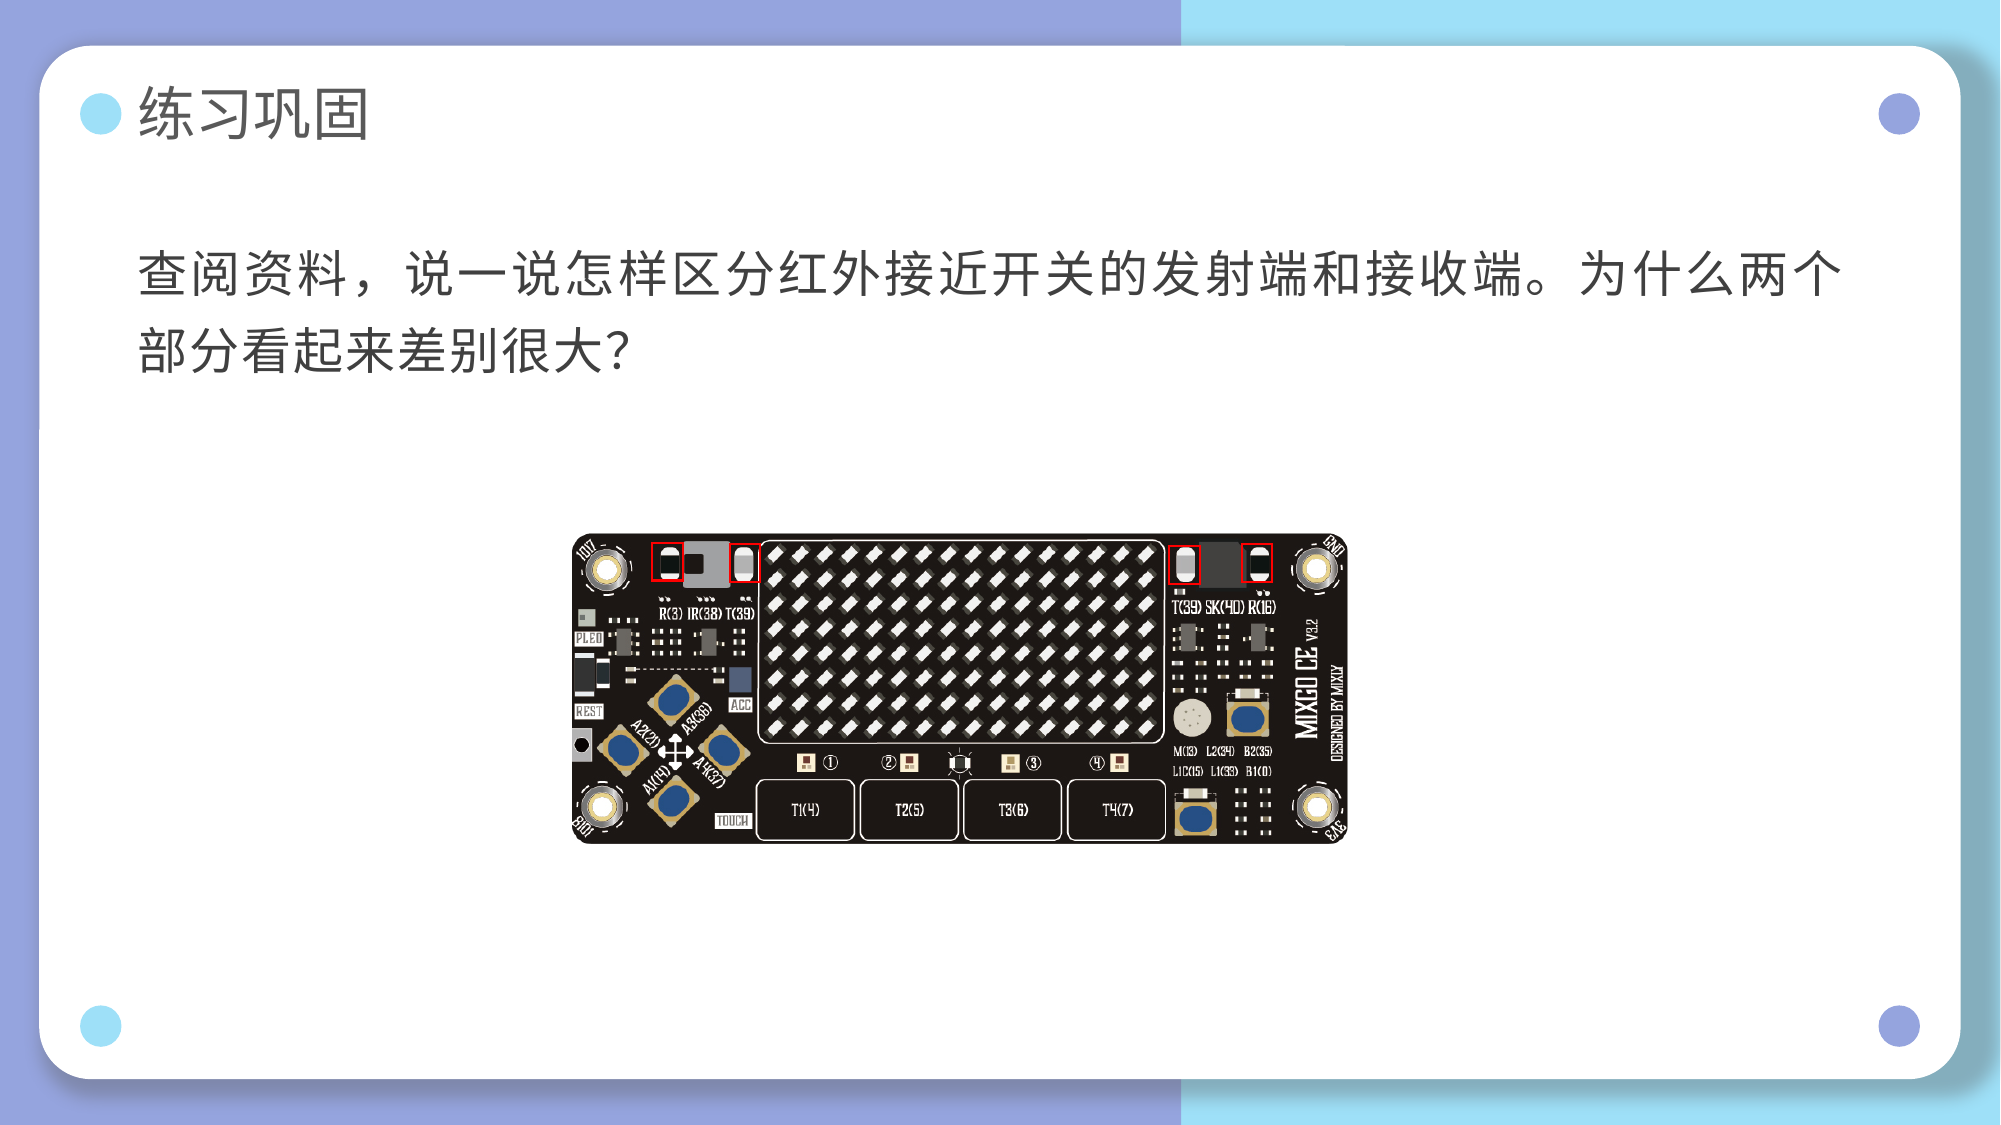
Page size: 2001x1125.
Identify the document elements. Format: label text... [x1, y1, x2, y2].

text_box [572, 532, 1348, 844]
list 查阅资料，说一说怎样区分红外接近开关的发射端和接收端。为什么两个部分看起来差别很大？ [137, 216, 1845, 1026]
title 练习巩固 [137, 77, 976, 157]
